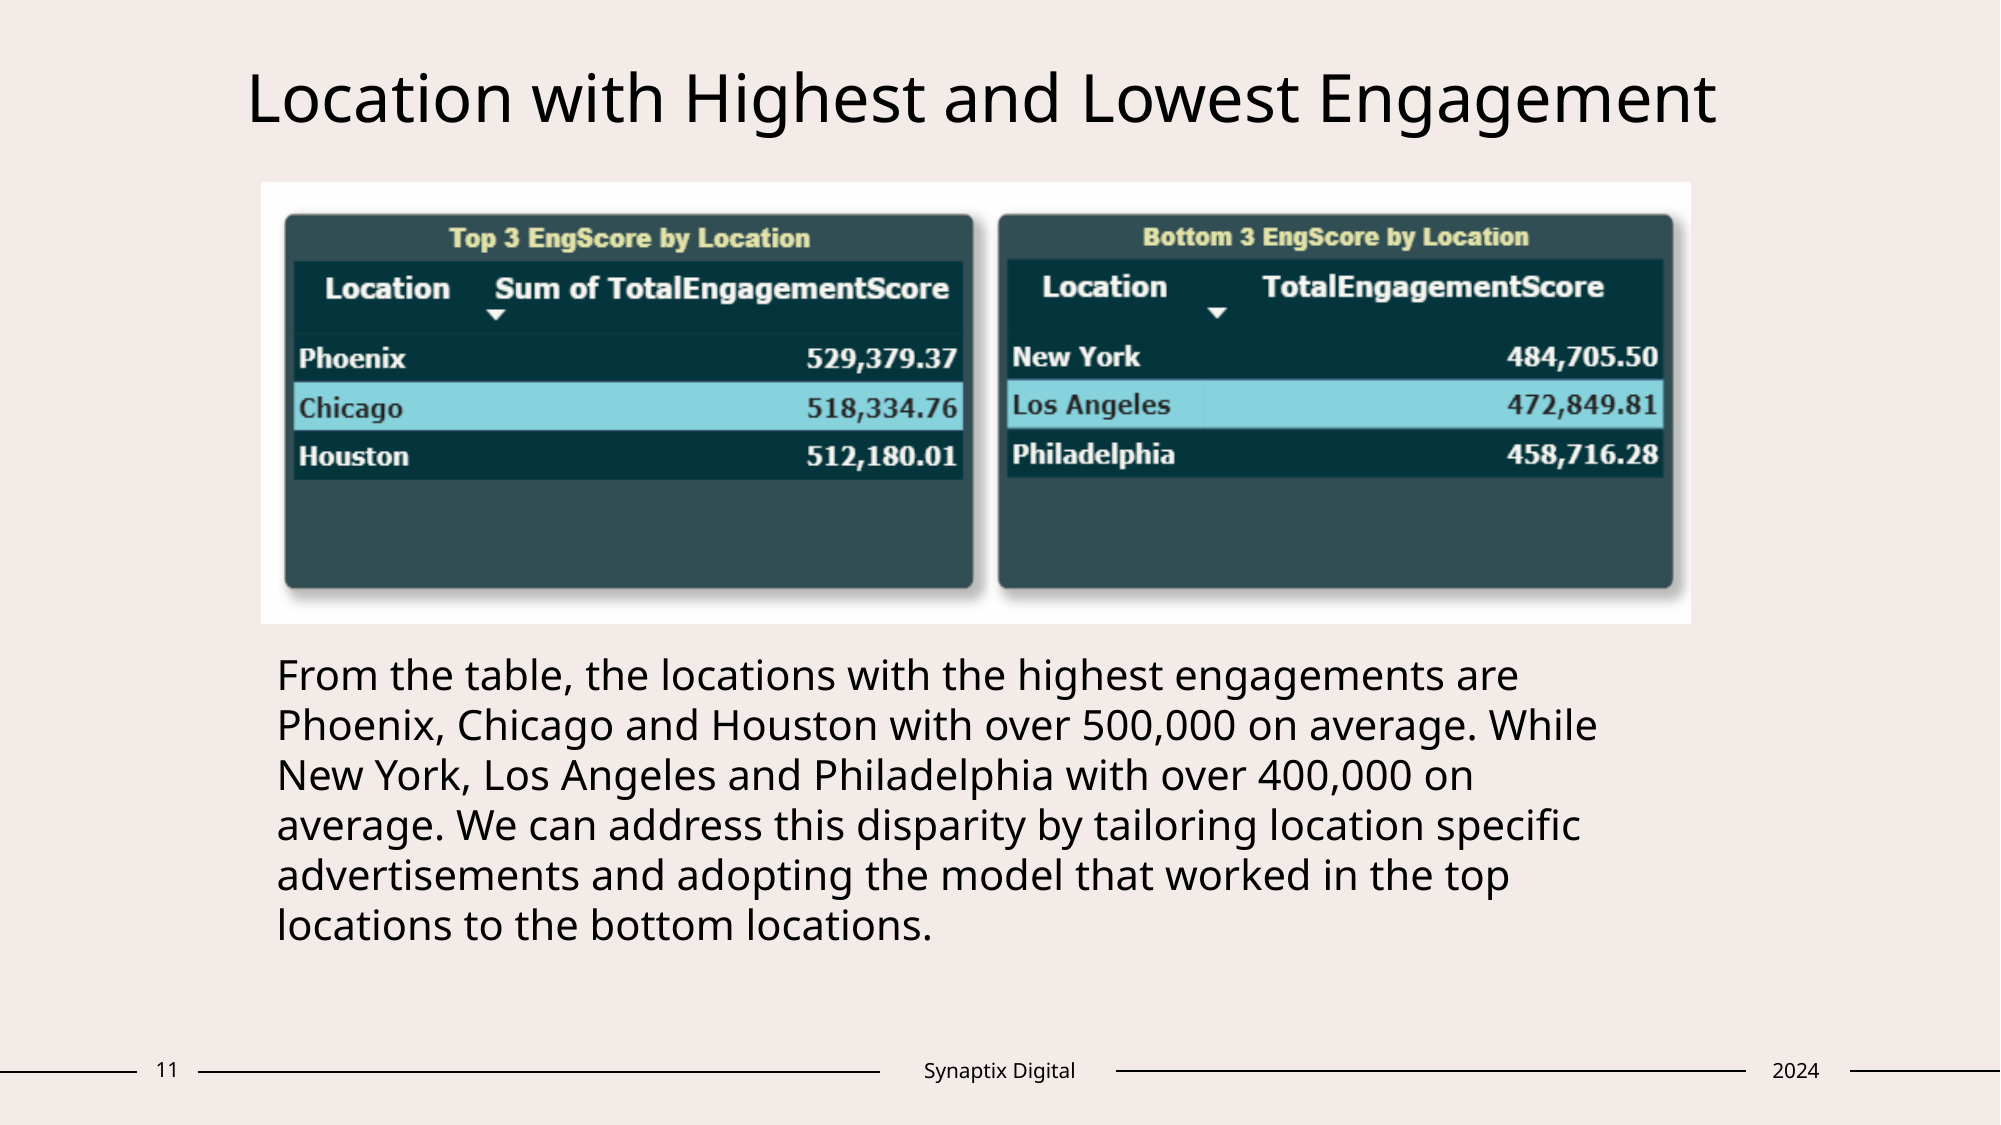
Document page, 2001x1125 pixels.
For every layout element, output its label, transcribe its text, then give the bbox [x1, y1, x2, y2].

title Location with Highest and Lowest Engagement [170, 48, 1797, 183]
footer Synaptix Digital [879, 1050, 1120, 1091]
text_box From the table, the locations with the highest engagements are Phoenix, Chicago and Houston with over 500,000 on average. While New York, Los Angeles and Philadelphia with over 400,000 on average. We can address this disparity by tailoring location specific advertisements and adopting the model that worked in the top locations to the bottom locations. [261, 641, 1647, 957]
slide_number 2024 [1743, 1050, 1849, 1091]
slide_number 11 [137, 1050, 198, 1091]
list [261, 182, 1691, 624]
